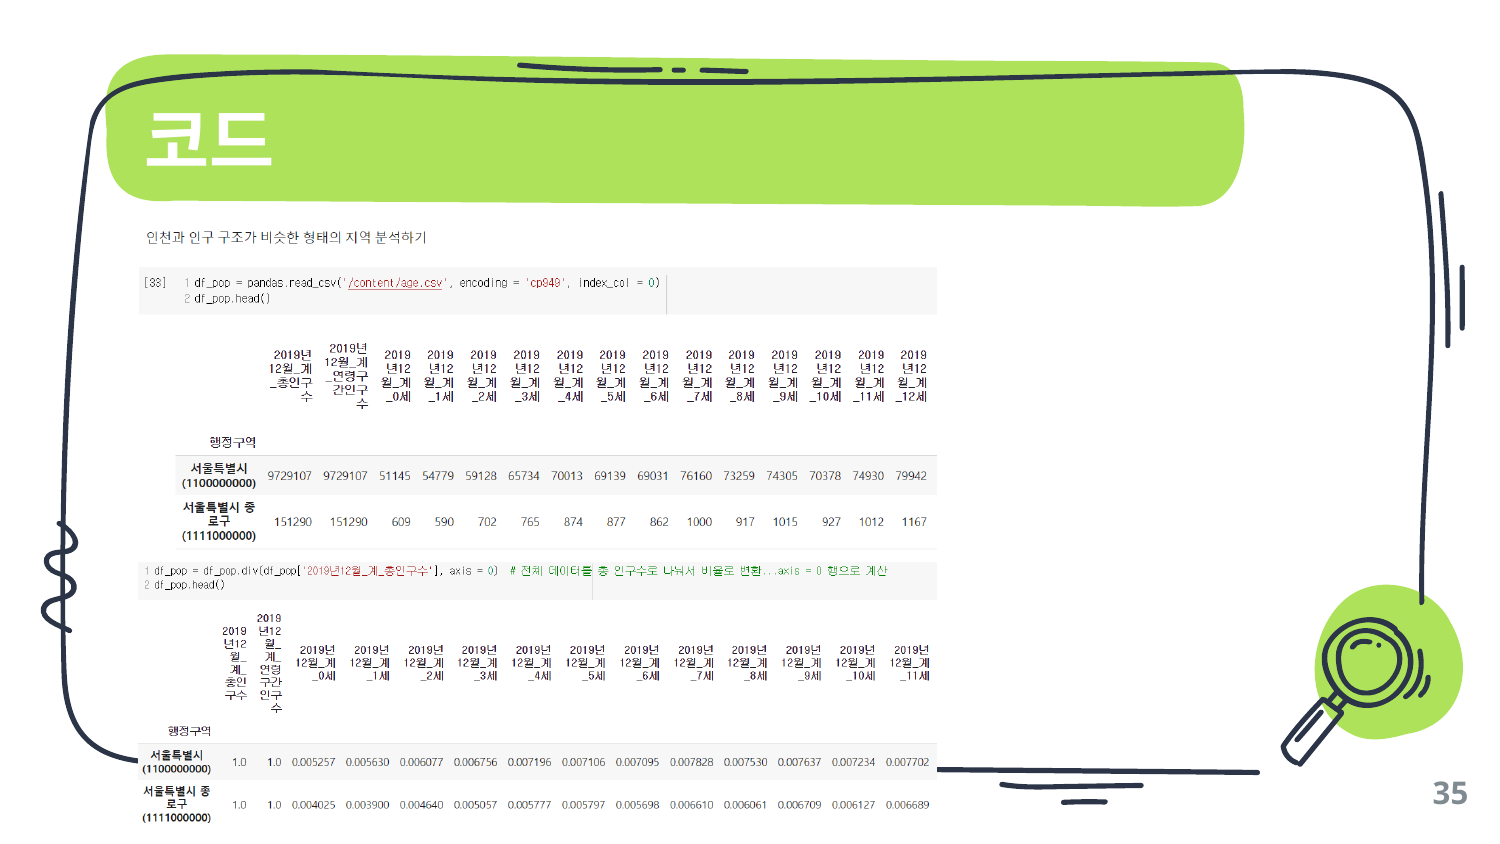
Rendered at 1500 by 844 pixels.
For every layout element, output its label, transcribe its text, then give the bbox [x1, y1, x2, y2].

text_box [1280, 617, 1414, 767]
slide_number 35 [1378, 769, 1469, 820]
picture [137, 224, 937, 550]
text_box [1403, 648, 1424, 700]
picture [137, 562, 937, 826]
title 코드 [144, 112, 1200, 178]
text_box [1418, 674, 1431, 698]
